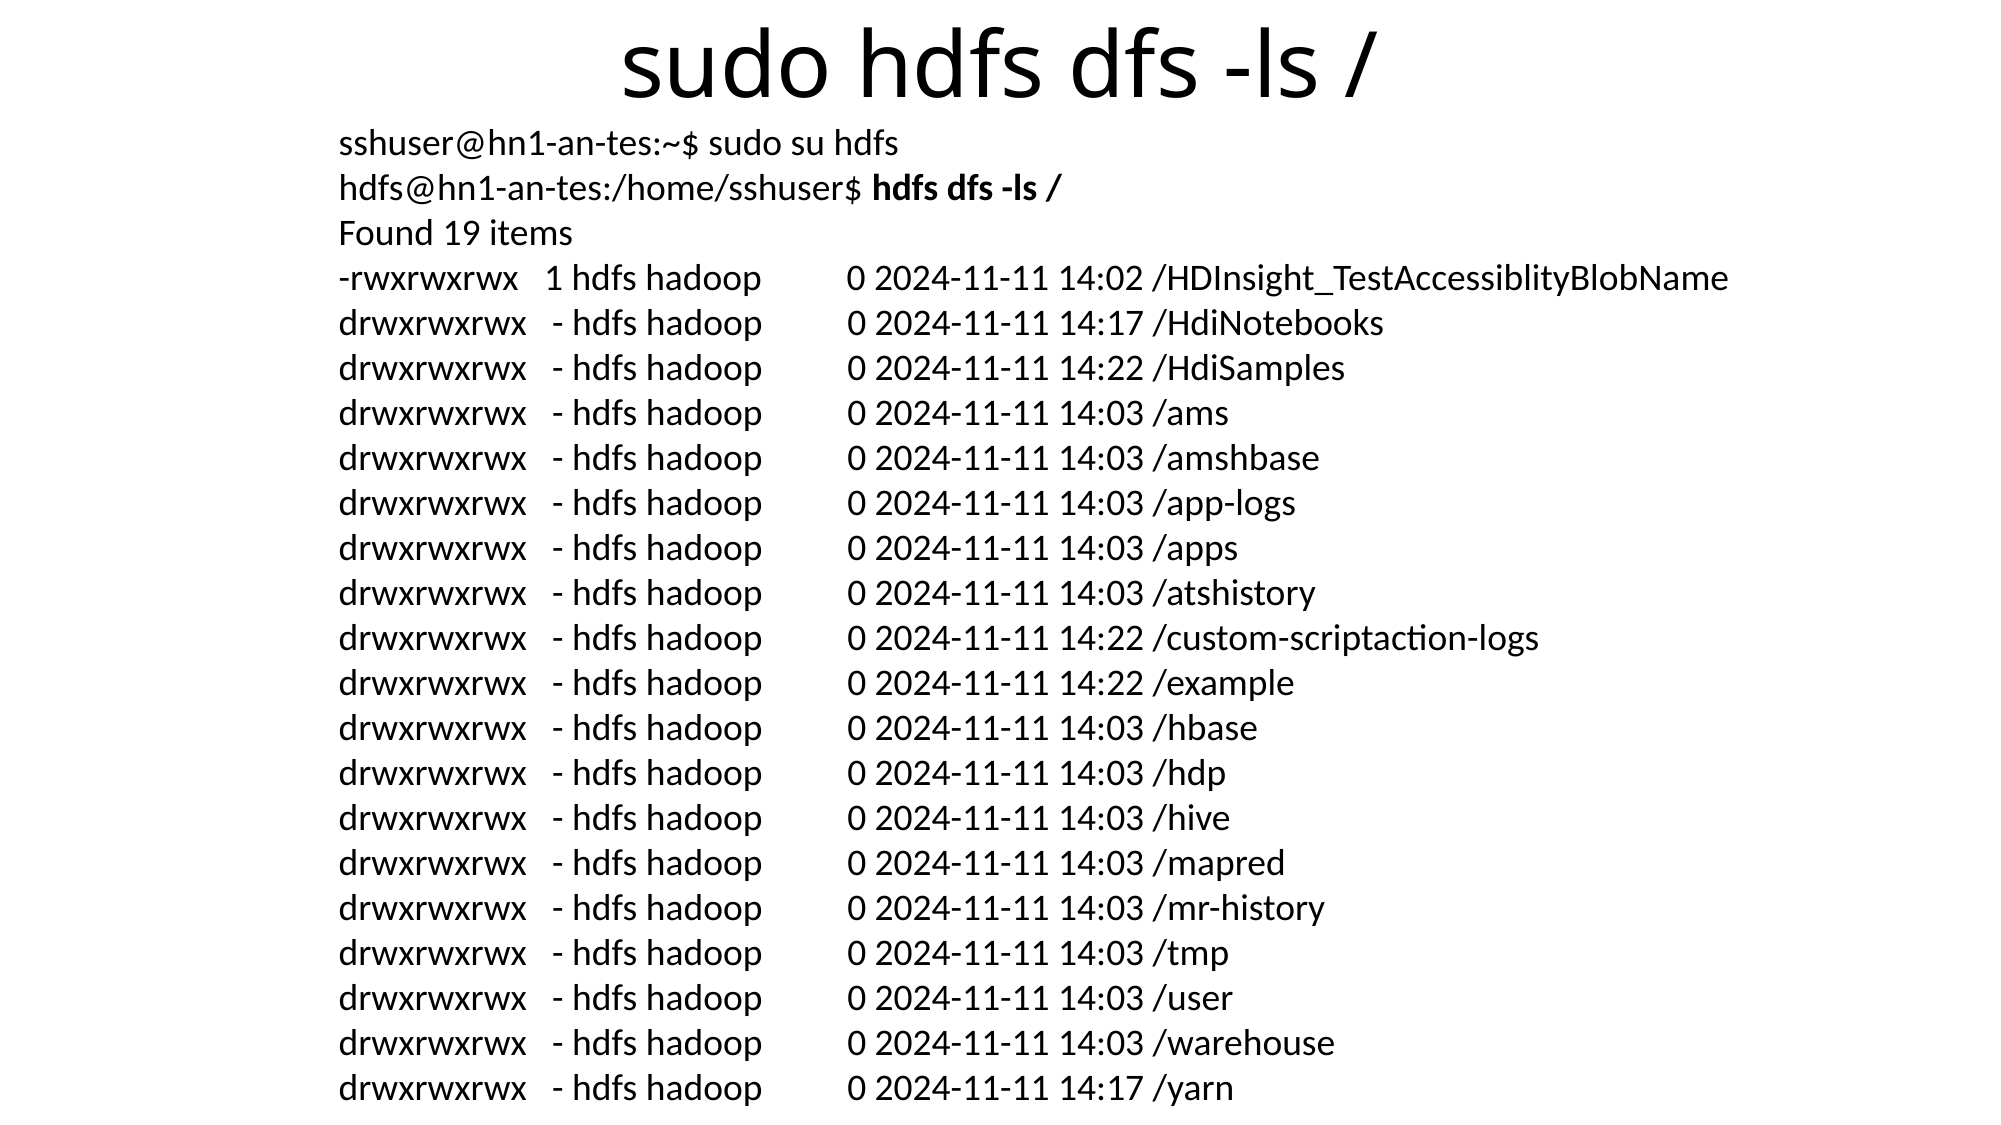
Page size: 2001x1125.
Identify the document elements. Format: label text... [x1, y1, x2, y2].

text_box sshuser@hn1-an-tes:~$ sudo su hdfs hdfs@hn1-an-tes:/home/sshuser$ hdfs dfs -ls / Found 19 items -rwxrwxrwx 1 hdfs hadoop 0 2024-11-11 14:02 /HDInsight_TestAccessiblityBlobName drwxrwxrwx - hdfs hadoop 0 2024-11-11 14:17 /HdiNotebooks drwxrwxrwx - hdfs hadoop 0 2024-11-11 14:22 /HdiSamples drwxrwxrwx - hdfs hadoop 0 2024-11-11 14:03 /ams drwxrwxrwx - hdfs hadoop 0 2024-11-11 14:03 /amshbase drwxrwxrwx - hdfs hadoop 0 2024-11-11 14:03 /app-logs drwxrwxrwx - hdfs hadoop 0 2024-11-11 14:03 /apps drwxrwxrwx - hdfs hadoop 0 2024-11-11 14:03 /atshistory drwxrwxrwx - hdfs hadoop 0 2024-11-11 14:22 /custom-scriptaction-logs drwxrwxrwx - hdfs hadoop 0 2024-11-11 14:22 /example drwxrwxrwx - hdfs hadoop 0 2024-11-11 14:03 /hbase drwxrwxrwx - hdfs hadoop 0 2024-11-11 14:03 /hdp drwxrwxrwx - hdfs hadoop 0 2024-11-11 14:03 /hive drwxrwxrwx - hdfs hadoop 0 2024-11-11 14:03 /mapred drwxrwxrwx - hdfs hadoop 0 2024-11-11 14:03 /mr-history drwxrwxrwx - hdfs hadoop 0 2024-11-11 14:03 /tmp drwxrwxrwx - hdfs hadoop 0 2024-11-11 14:03 /user drwxrwxrwx - hdfs hadoop 0 2024-11-11 14:03 /warehouse drwxrwxrwx - hdfs hadoop 0 2024-11-11 14:17 /yarn [323, 110, 1896, 1115]
title sudo hdfs dfs -ls / [137, 0, 1863, 135]
